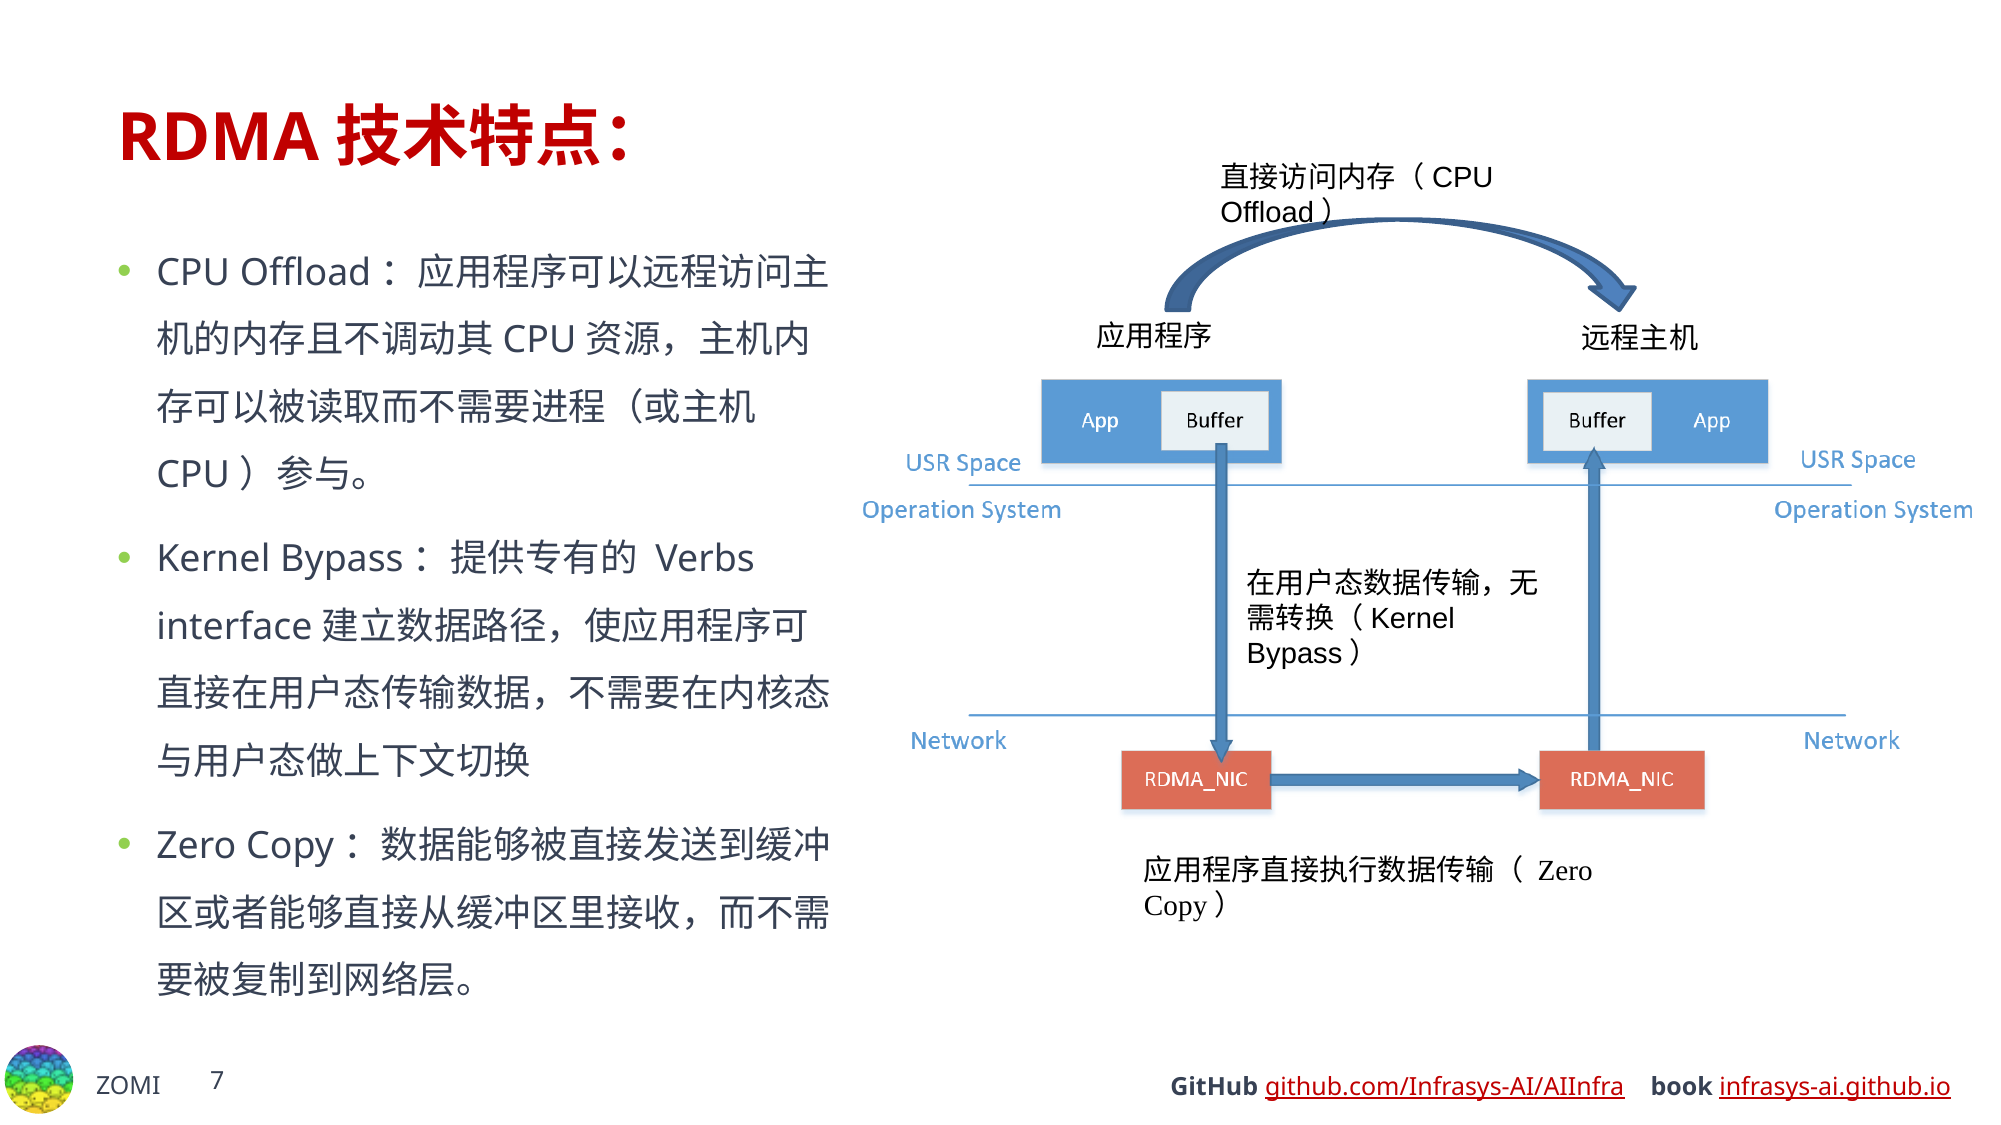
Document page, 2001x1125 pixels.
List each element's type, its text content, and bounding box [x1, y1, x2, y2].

picture [811, 351, 2001, 844]
list CPU Offload：应用程序可以远程访问主机的内存且不调动其CPU资源，主机内存可以被读取而不需要进程（或主机CPU）参与。 Kernel Bypass：提供专有的 Verbs interface建立数据路径，使应用程序可直接在用户态传输数据，不需要在内核态与用户态做上下文切换 Zero Copy：数据能够被直接发送到缓冲区或者能够直接从缓冲区里接收，而不需要被复制到网络层。 [102, 217, 858, 1019]
text_box [1506, 236, 1637, 313]
picture [4, 1045, 74, 1114]
text_box [1164, 236, 1291, 313]
text_box 应用程序 [1081, 310, 1232, 350]
text_box 应用程序直接执行数据传输（ Zero Copy） [1129, 852, 1699, 929]
title RDMA技术特点： [102, 85, 1901, 183]
text_box 远程主机 [1566, 312, 1718, 350]
text_box 直接访问内存（CPU Offload） [1205, 150, 1622, 236]
